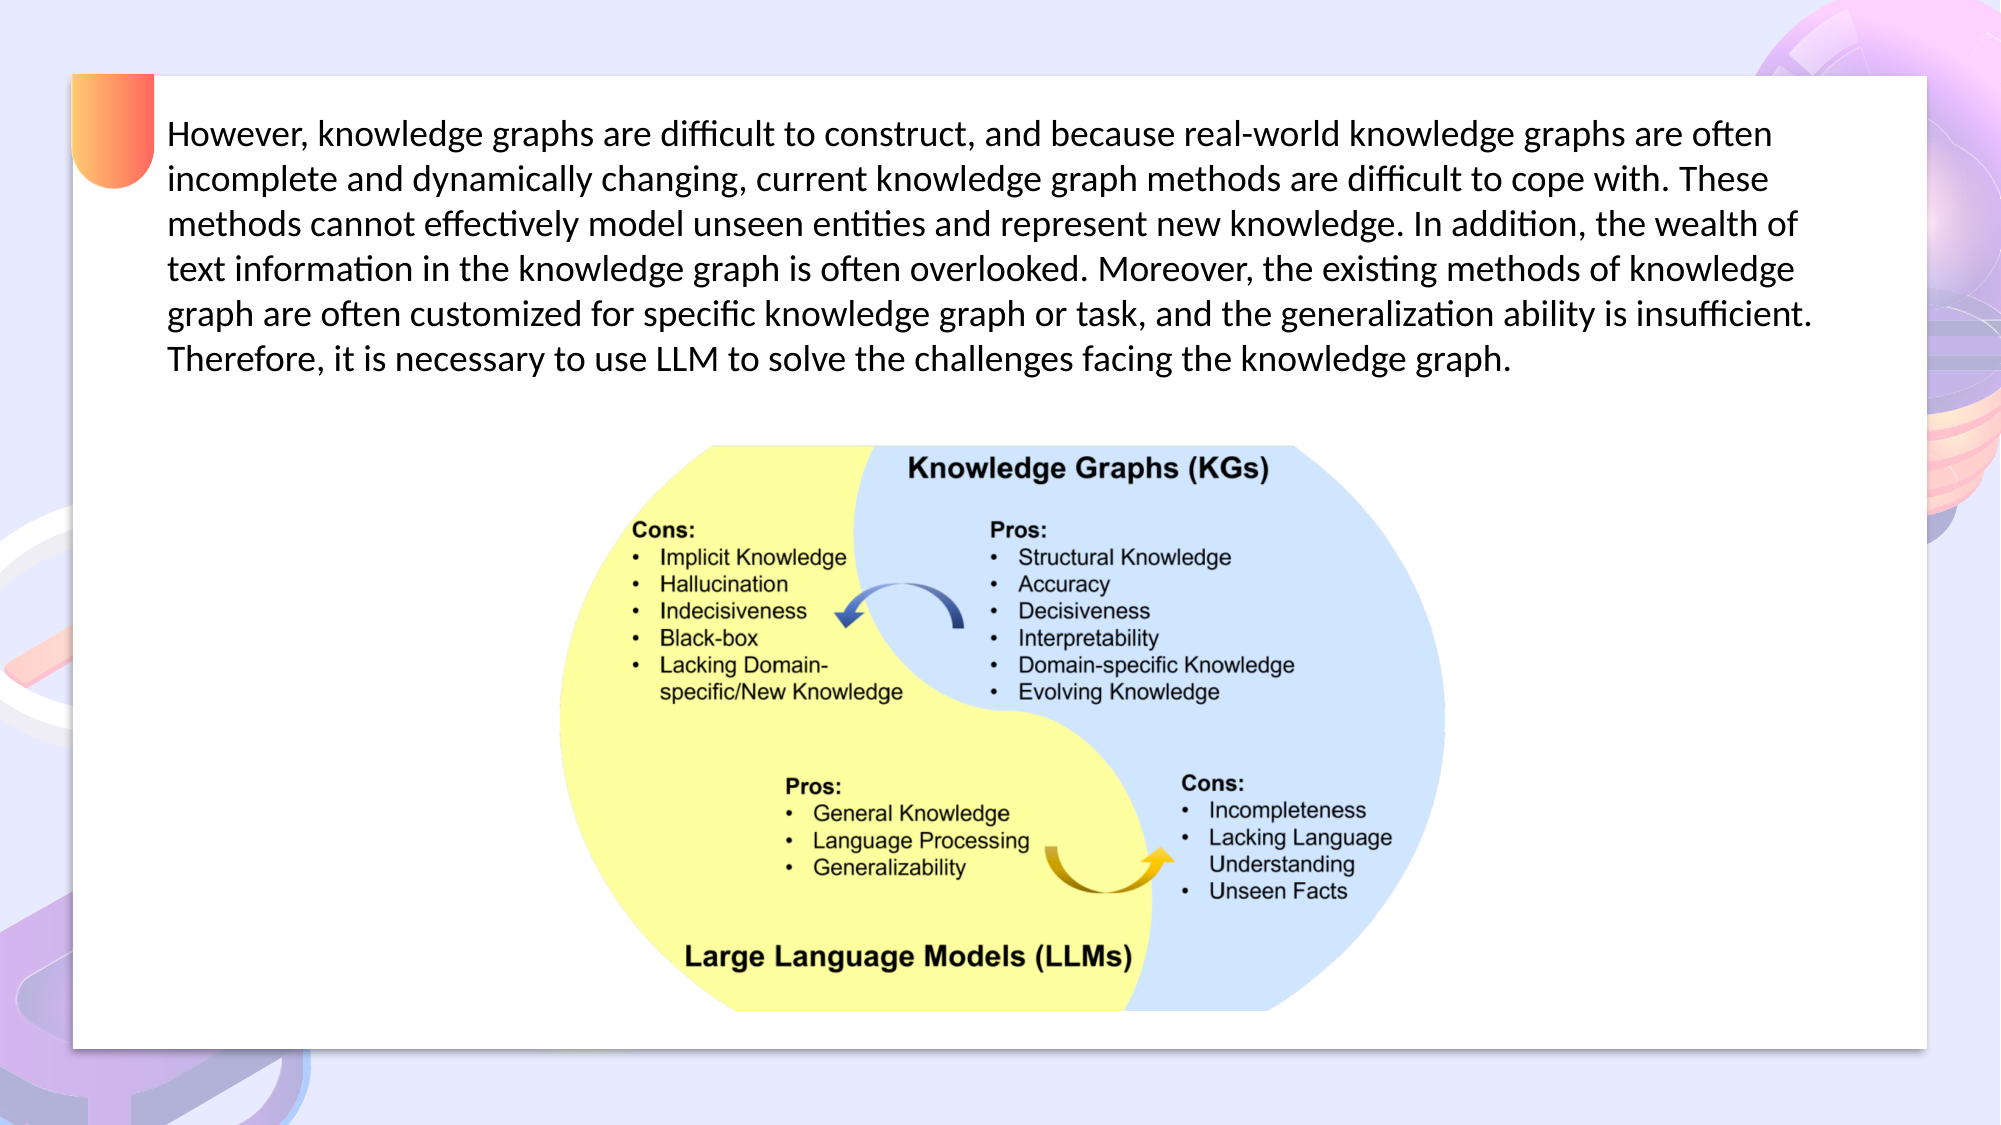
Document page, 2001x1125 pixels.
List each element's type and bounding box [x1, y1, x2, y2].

text_box [0, 0, 2000, 1125]
picture [552, 444, 1446, 1011]
